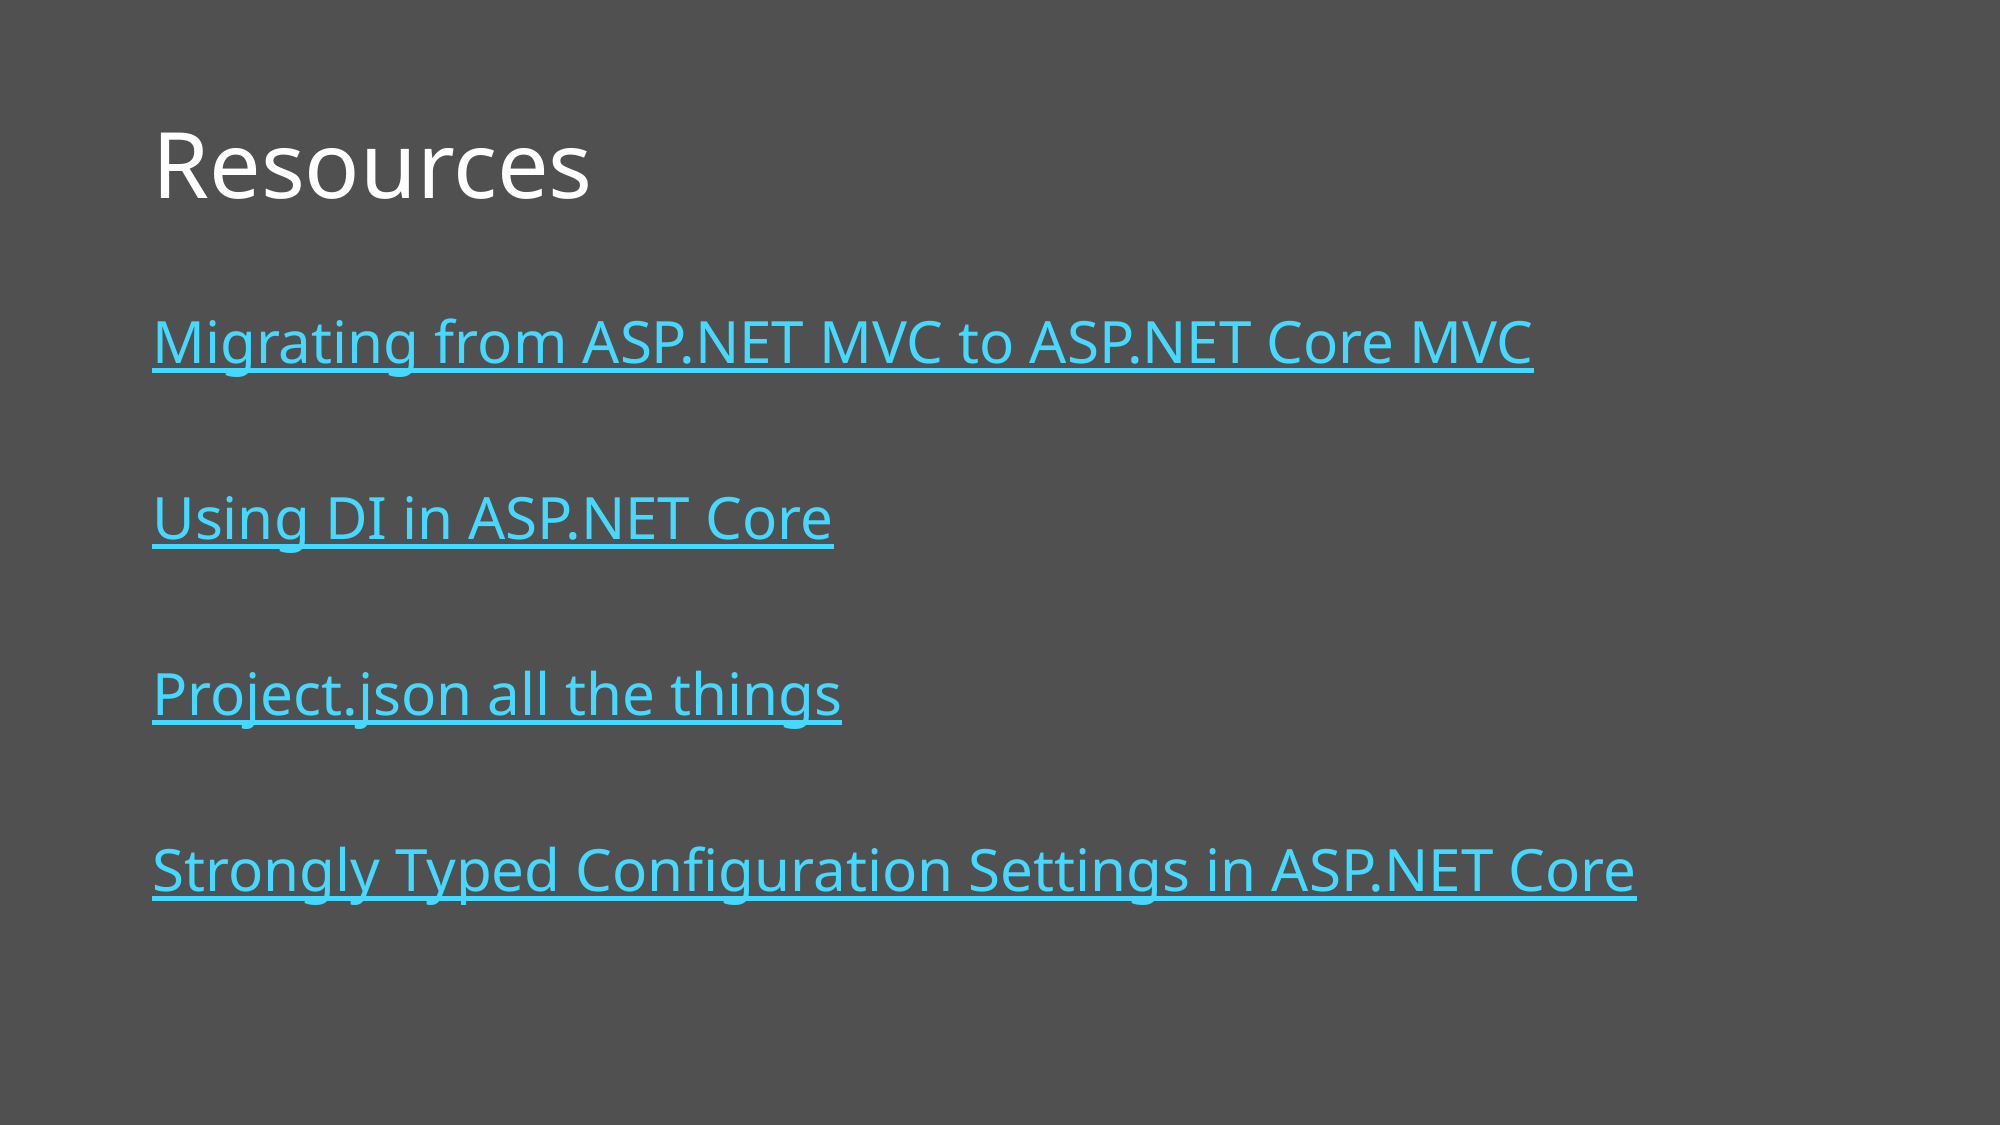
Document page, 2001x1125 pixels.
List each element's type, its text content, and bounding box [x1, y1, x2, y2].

list Migrating from ASP.NET MVC to ASP.NET Core MVC Using DI in ASP.NET Core Project.json all the things Strongly Typed Configuration Settings in ASP.NET Core [137, 299, 1863, 1014]
title Resources [137, 59, 1863, 278]
